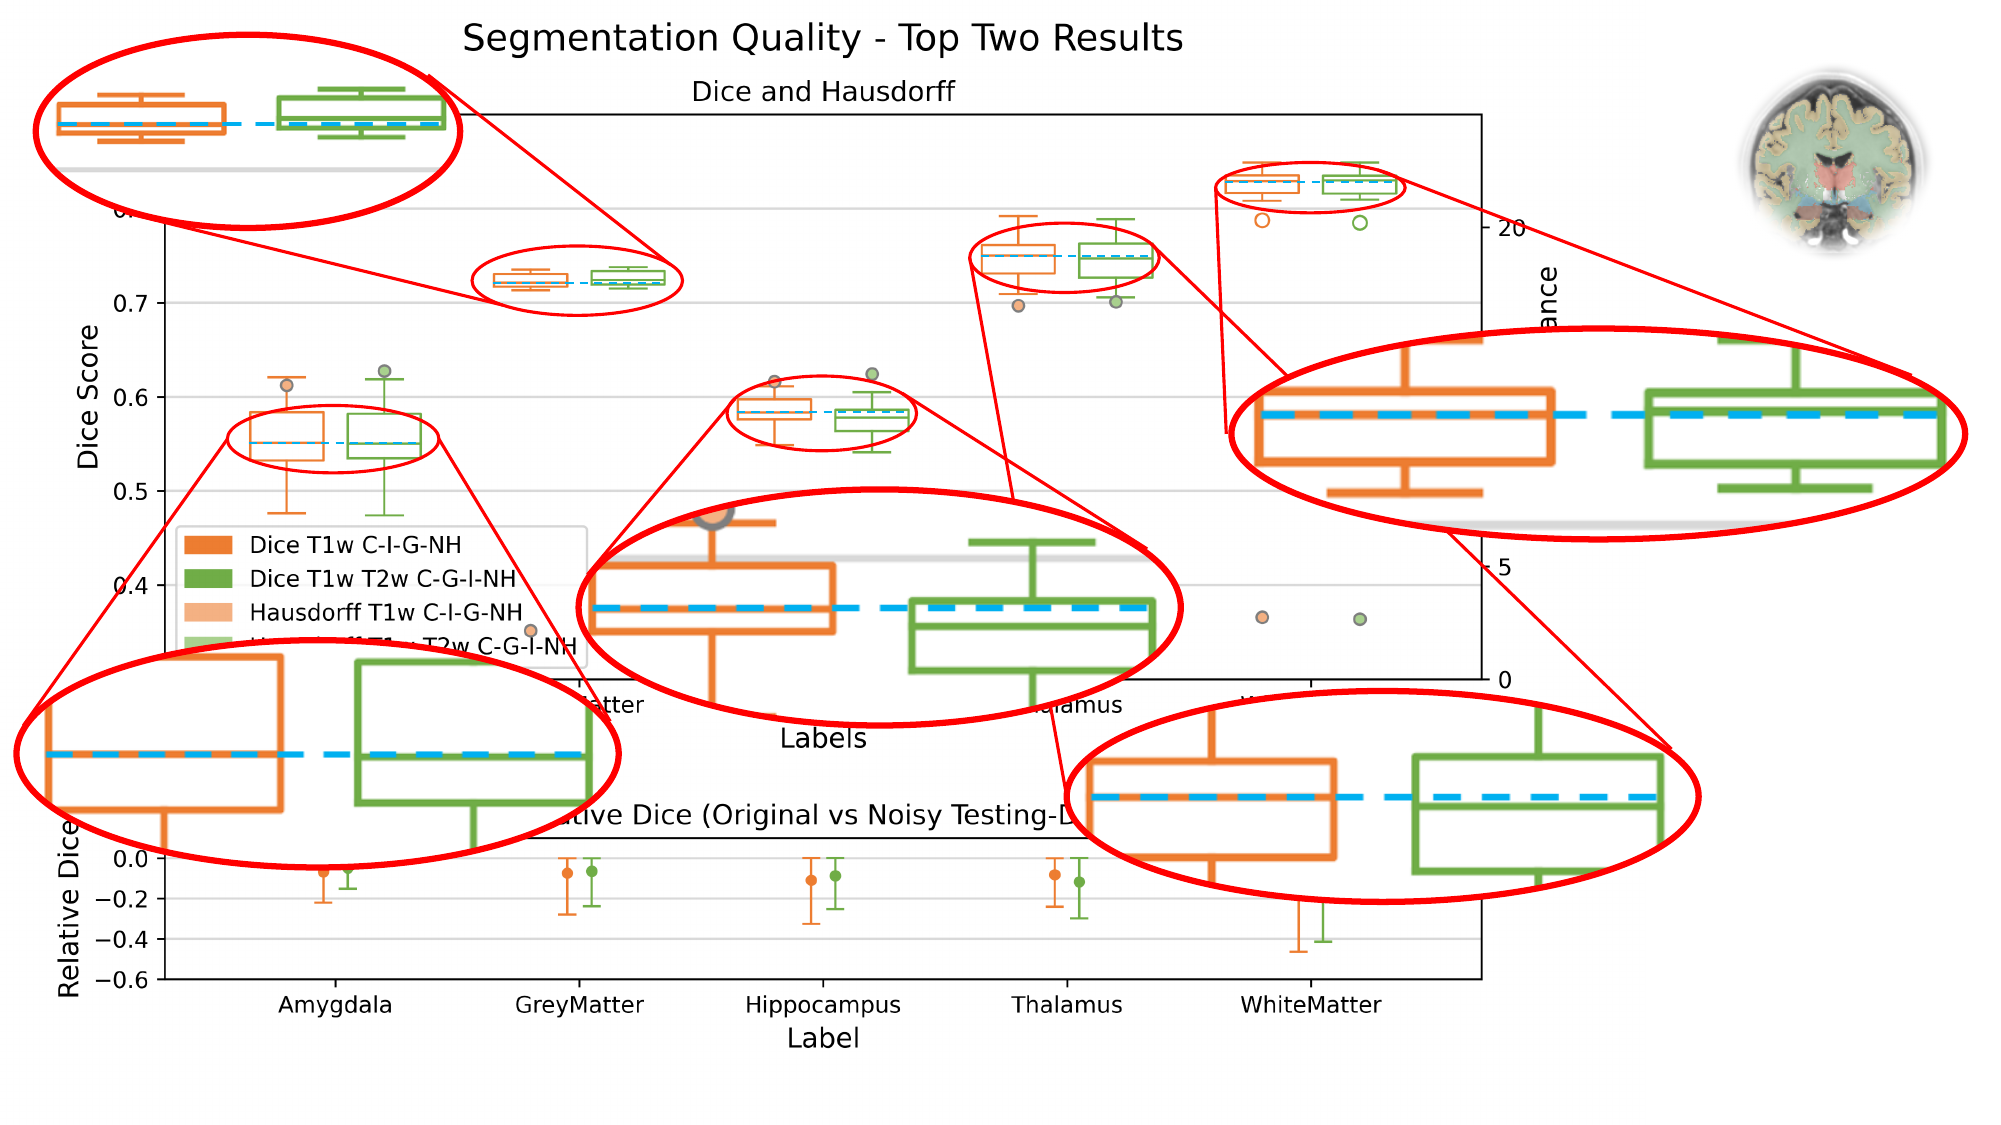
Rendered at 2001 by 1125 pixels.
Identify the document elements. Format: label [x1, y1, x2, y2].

text_box [969, 257, 1067, 393]
text_box [438, 439, 587, 722]
picture [1231, 328, 1966, 540]
text_box [587, 398, 735, 575]
text_box [23, 439, 228, 726]
text_box [969, 726, 1066, 797]
text_box [1377, 169, 1912, 376]
list [1730, 58, 1937, 266]
text_box [1215, 187, 1227, 434]
text_box [902, 393, 1148, 549]
picture [0, 0, 1699, 1125]
text_box [427, 74, 671, 265]
text_box [1151, 244, 1672, 750]
text_box [125, 212, 503, 306]
